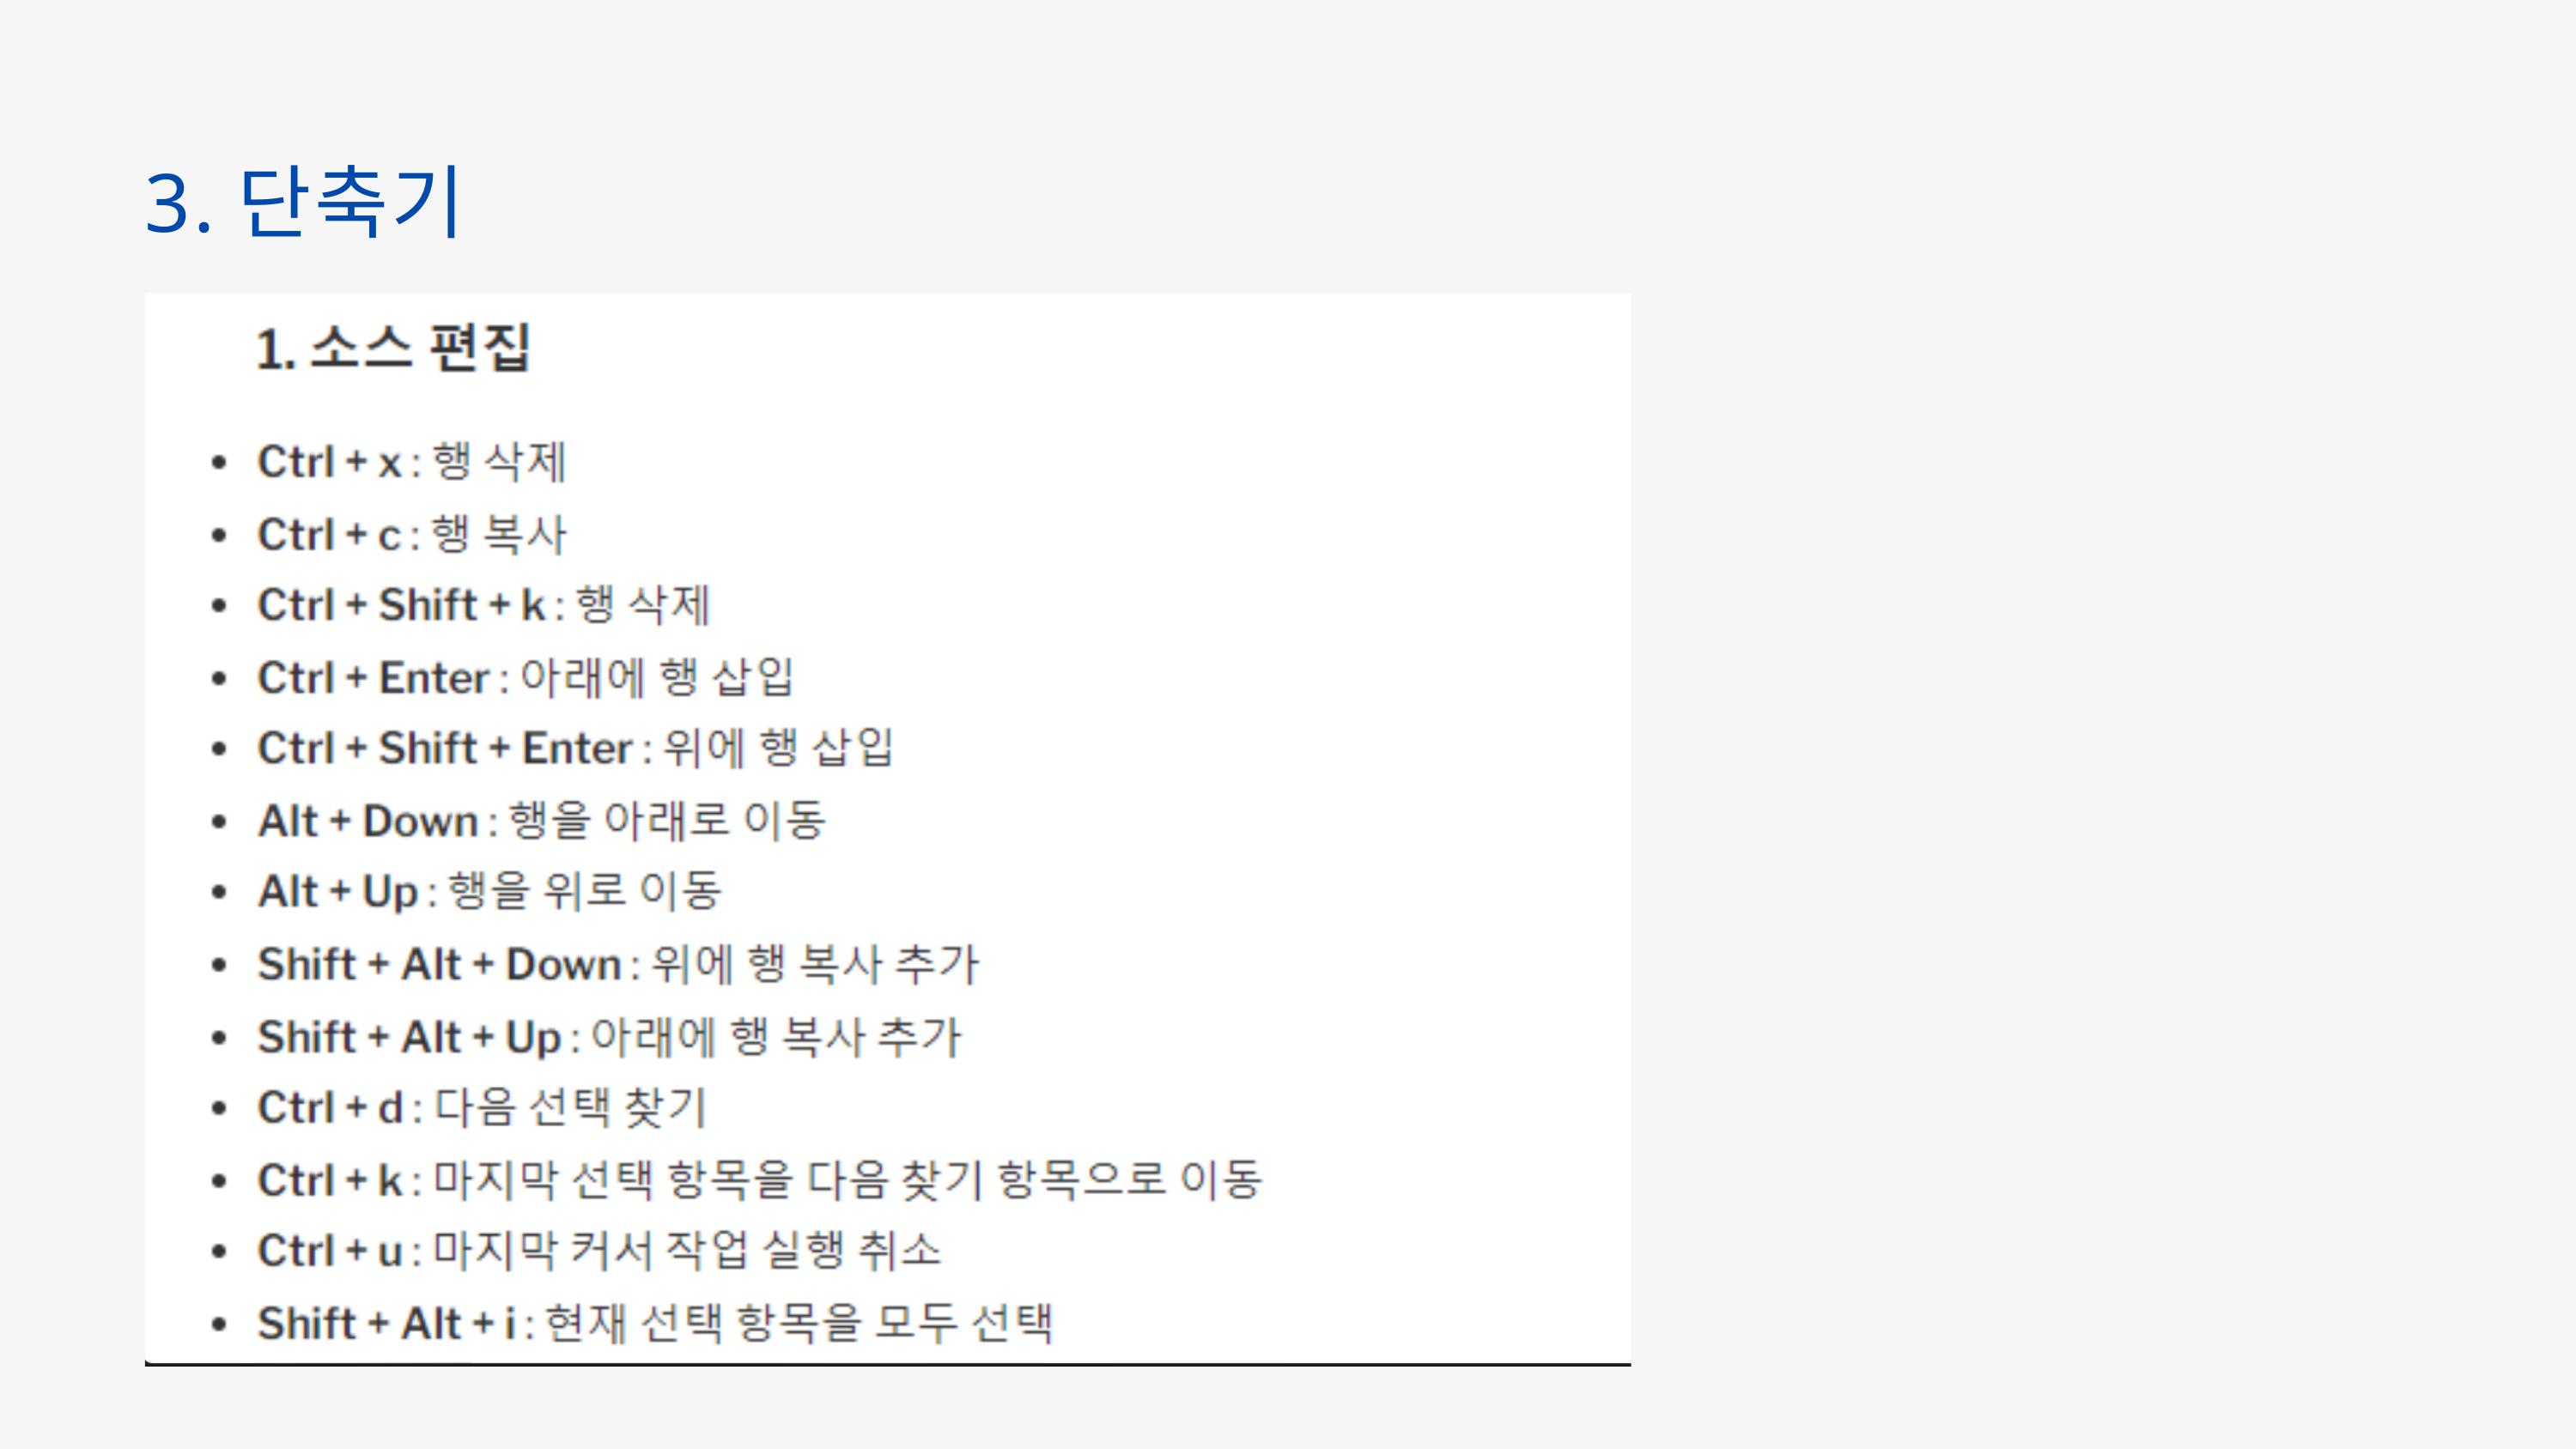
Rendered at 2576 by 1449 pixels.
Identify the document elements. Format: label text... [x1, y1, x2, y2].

text_box 3.단축기 [144, 135, 1033, 248]
text_box [144, 293, 1631, 1367]
